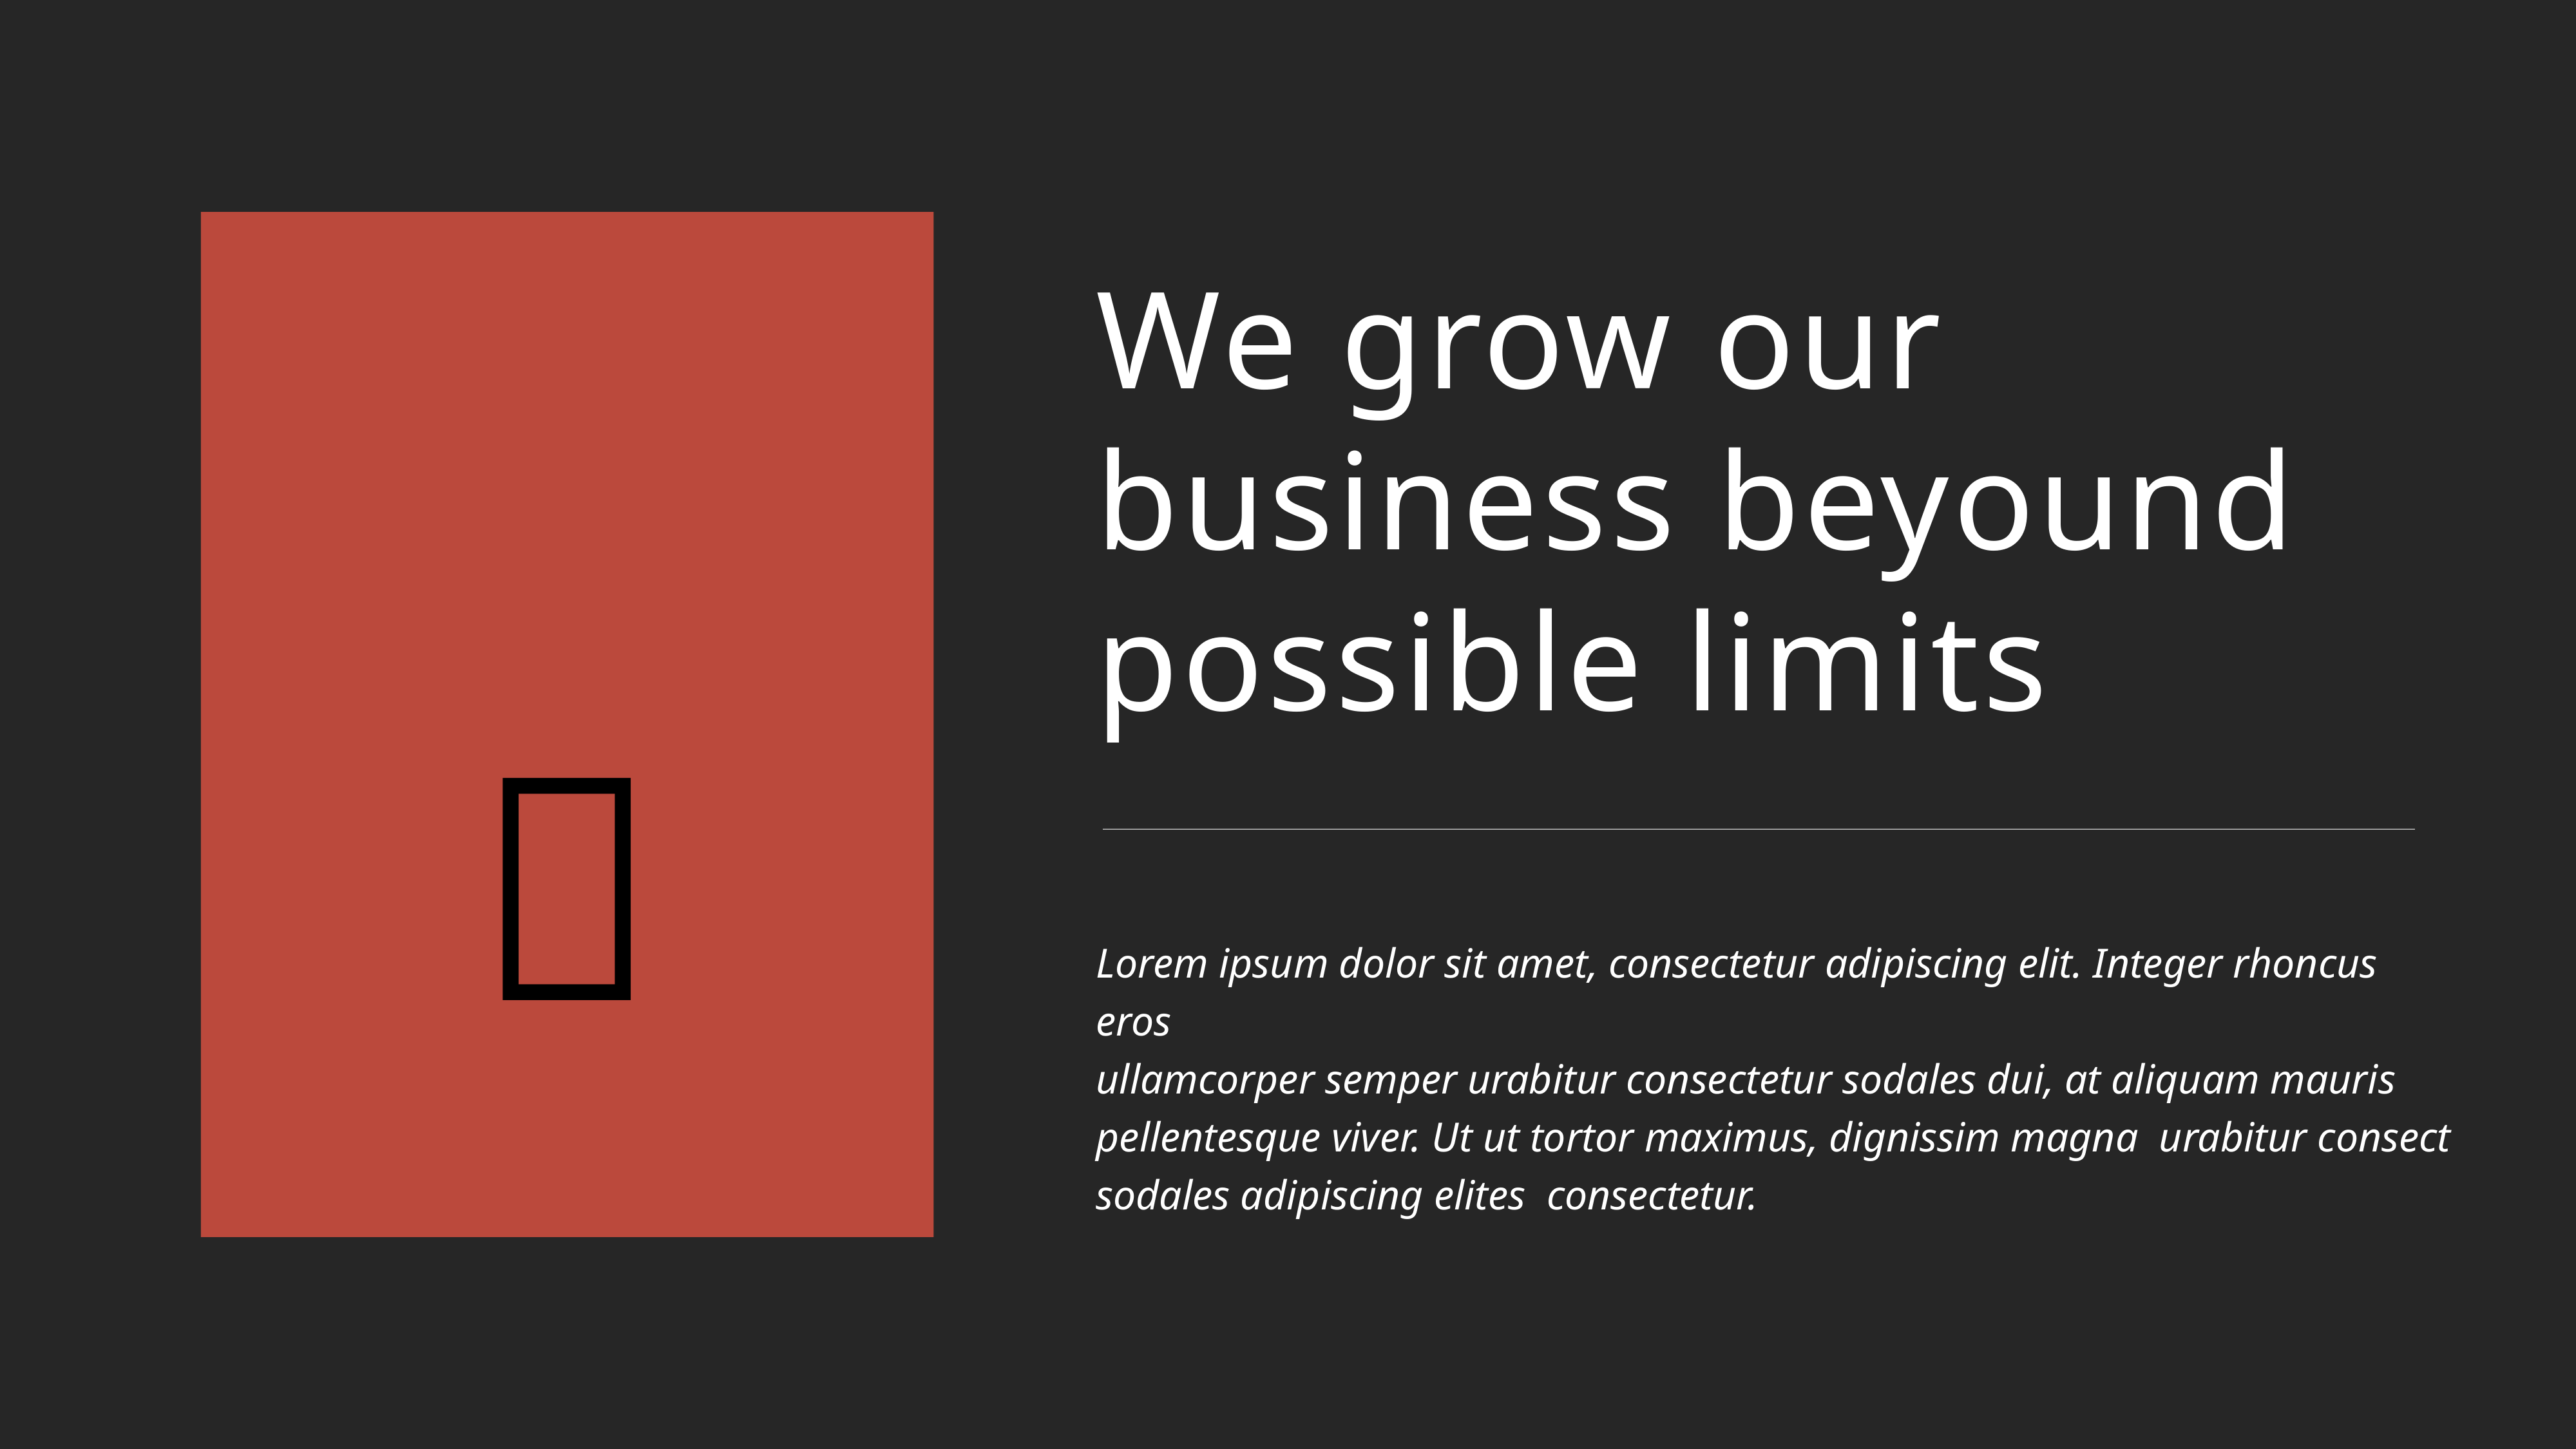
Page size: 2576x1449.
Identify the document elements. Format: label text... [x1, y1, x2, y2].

text_box We grow our business beyound possible limits [1086, 249, 2448, 743]
text_box  [448, 620, 687, 1274]
text_box [200, 211, 934, 1238]
text_box Lorem ipsum dolor sit amet, consectetur adipiscing elit. Integer rhoncus eros ullamcorper semper urabitur consectetur sodales dui, at aliquam mauris pellentesque viver. Ut ut tortor maximus, dignissim magna urabitur consect sodales adipiscing elites consectetur. [1086, 923, 2464, 1222]
text_box [0, 0, 2576, 1449]
